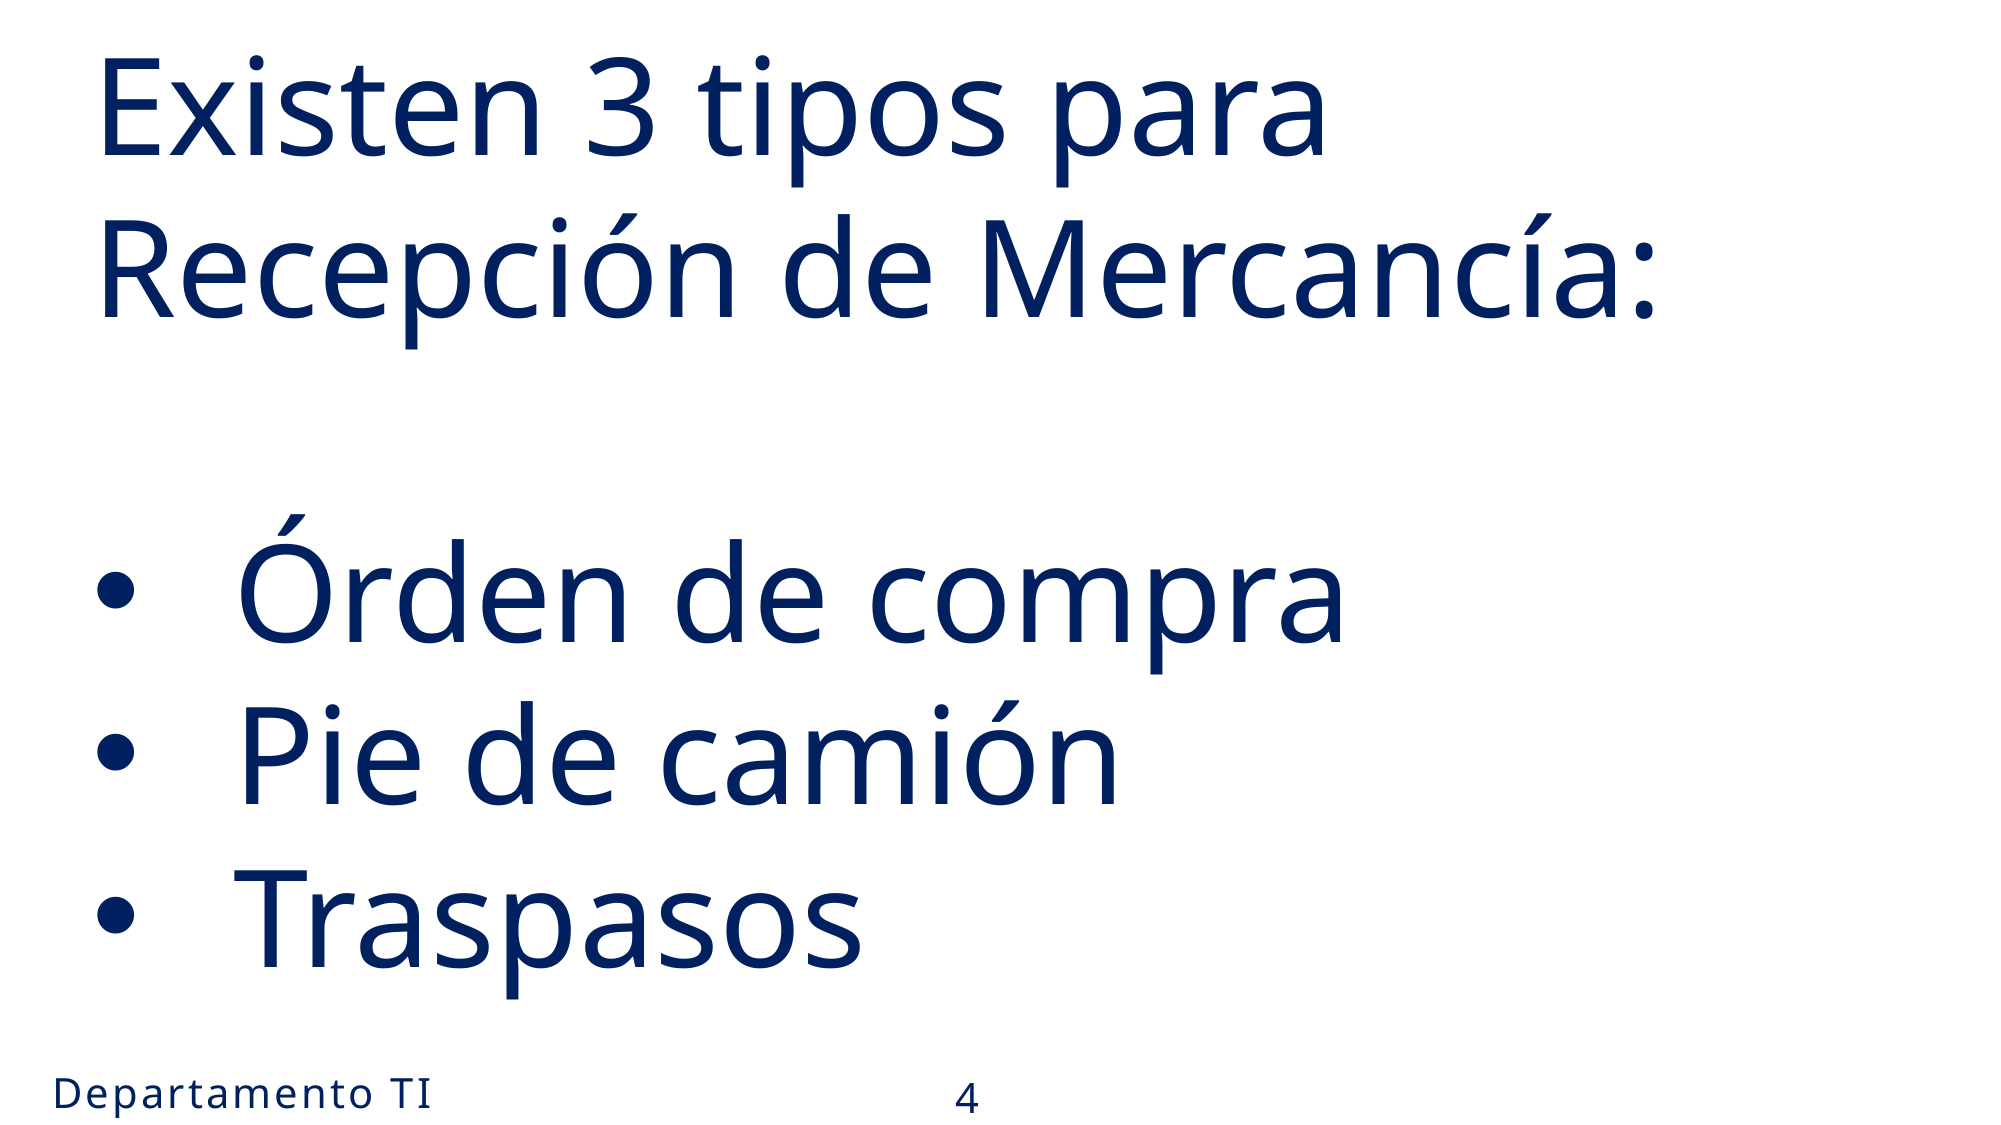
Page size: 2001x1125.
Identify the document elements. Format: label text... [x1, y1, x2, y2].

text_box Existen 3 tipos para Recepción de Mercancía: Órden de compra Pie de camión Traspasos [77, 12, 1860, 1002]
text_box Departamento TI [34, 1034, 472, 1125]
text_box 4 [937, 1039, 1000, 1113]
